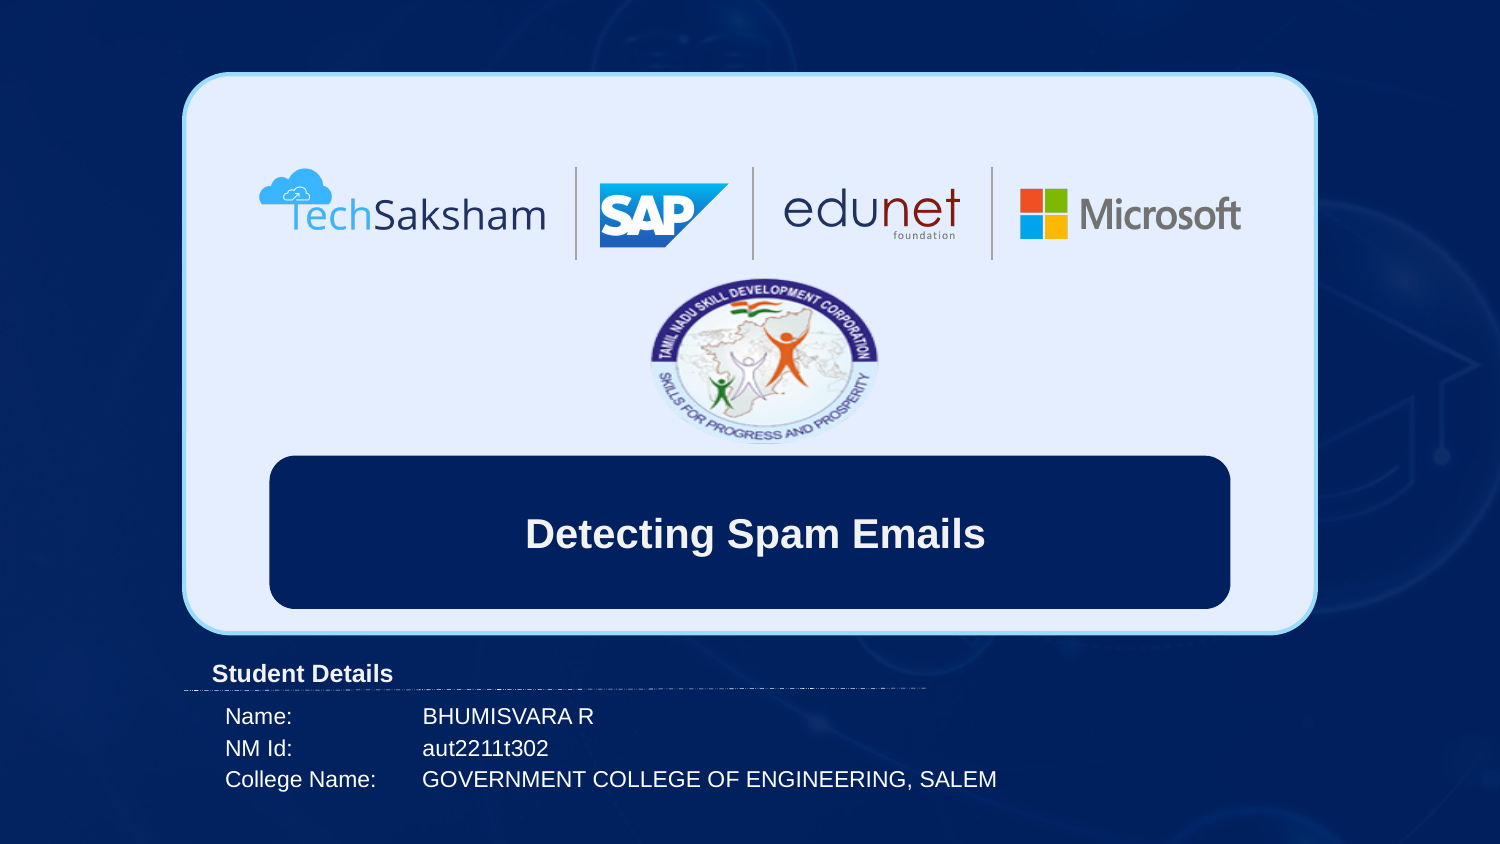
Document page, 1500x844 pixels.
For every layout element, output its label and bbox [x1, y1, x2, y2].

text_box [183, 687, 928, 691]
picture [645, 273, 883, 447]
text_box [0, 0, 1500, 844]
text_box [253, 160, 1247, 260]
